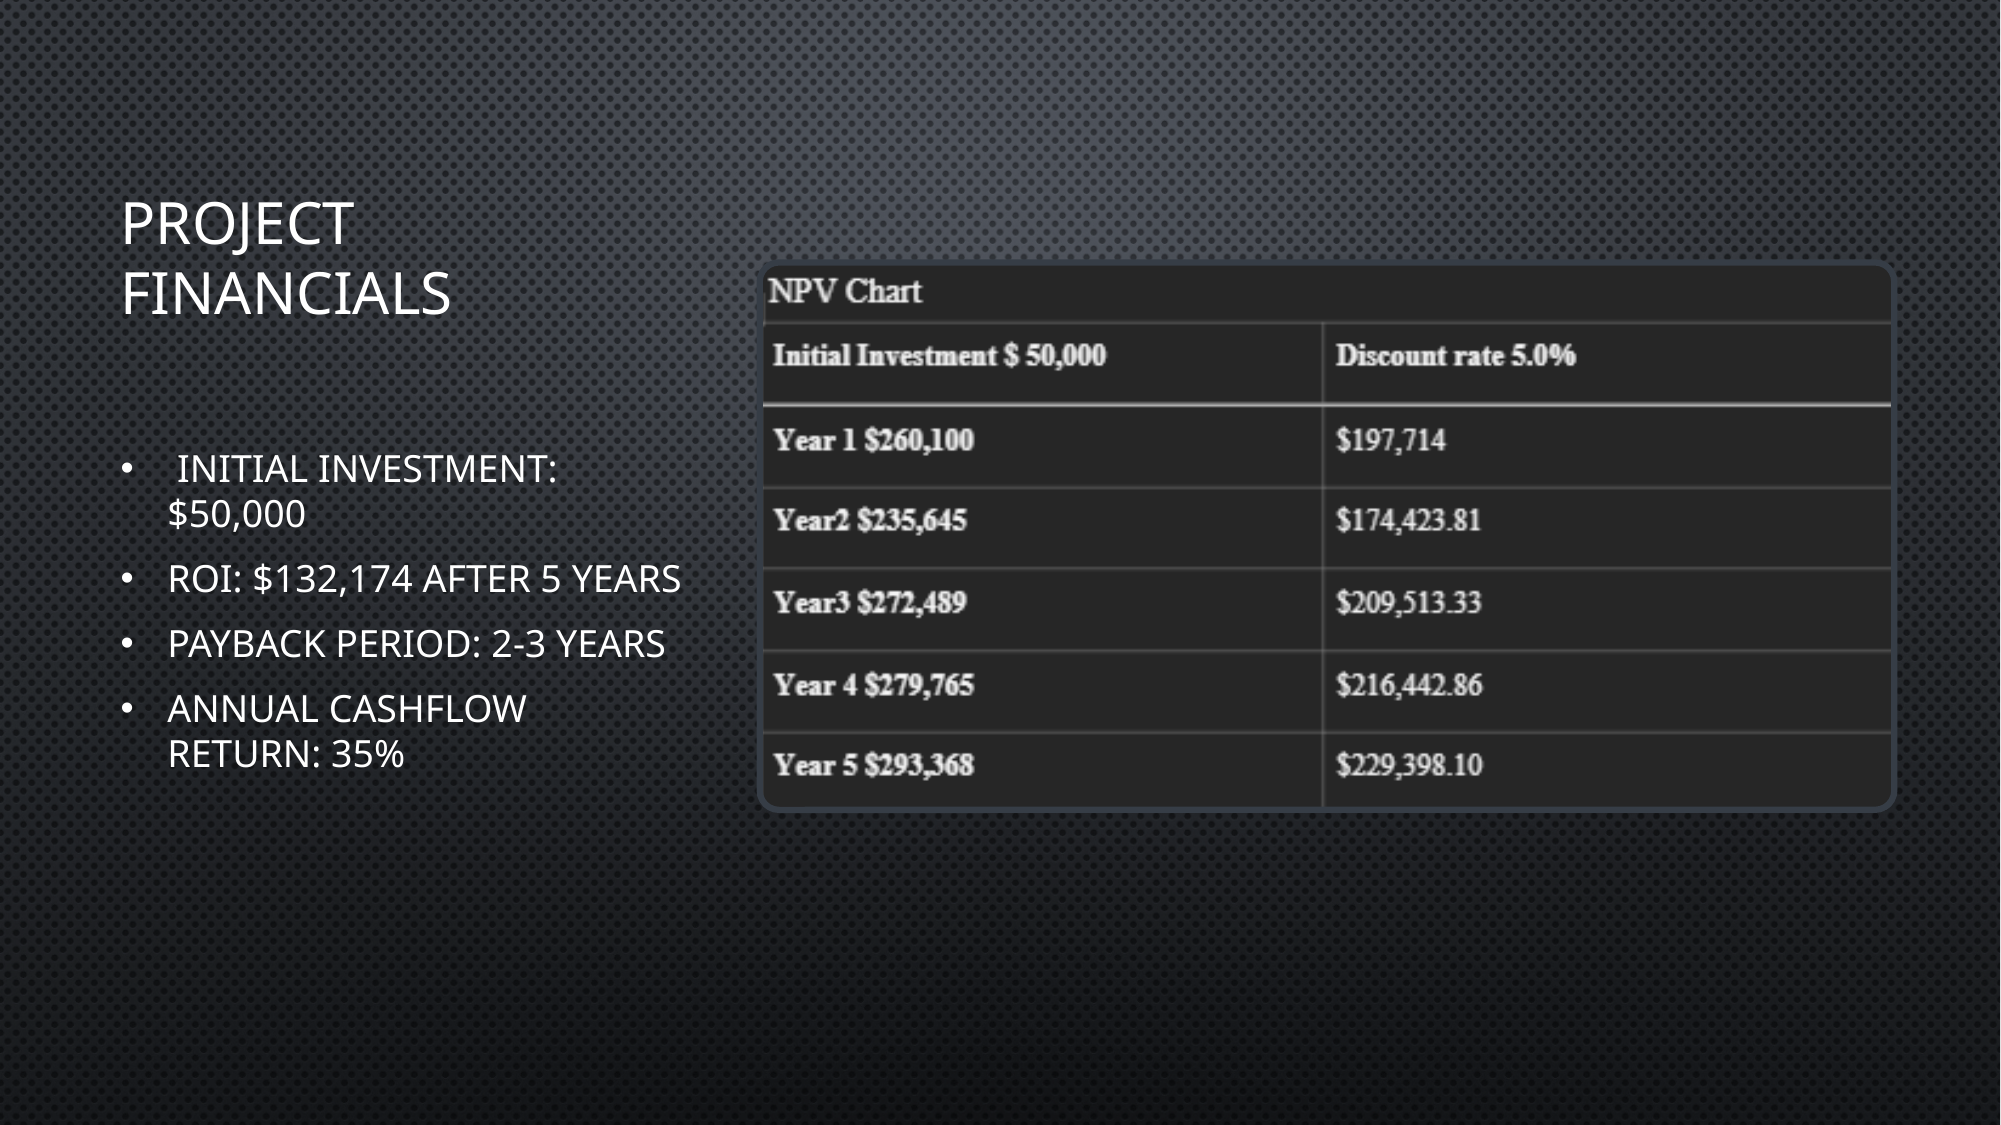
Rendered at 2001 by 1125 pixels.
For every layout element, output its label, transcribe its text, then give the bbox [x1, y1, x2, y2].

title Project Financials [105, 99, 704, 413]
list Initial Investment: $50,000 ROI: $132,174 after 5 years Payback Period: 2-3 years Annual cashflow return: 35% [105, 437, 704, 966]
picture [759, 262, 1895, 811]
